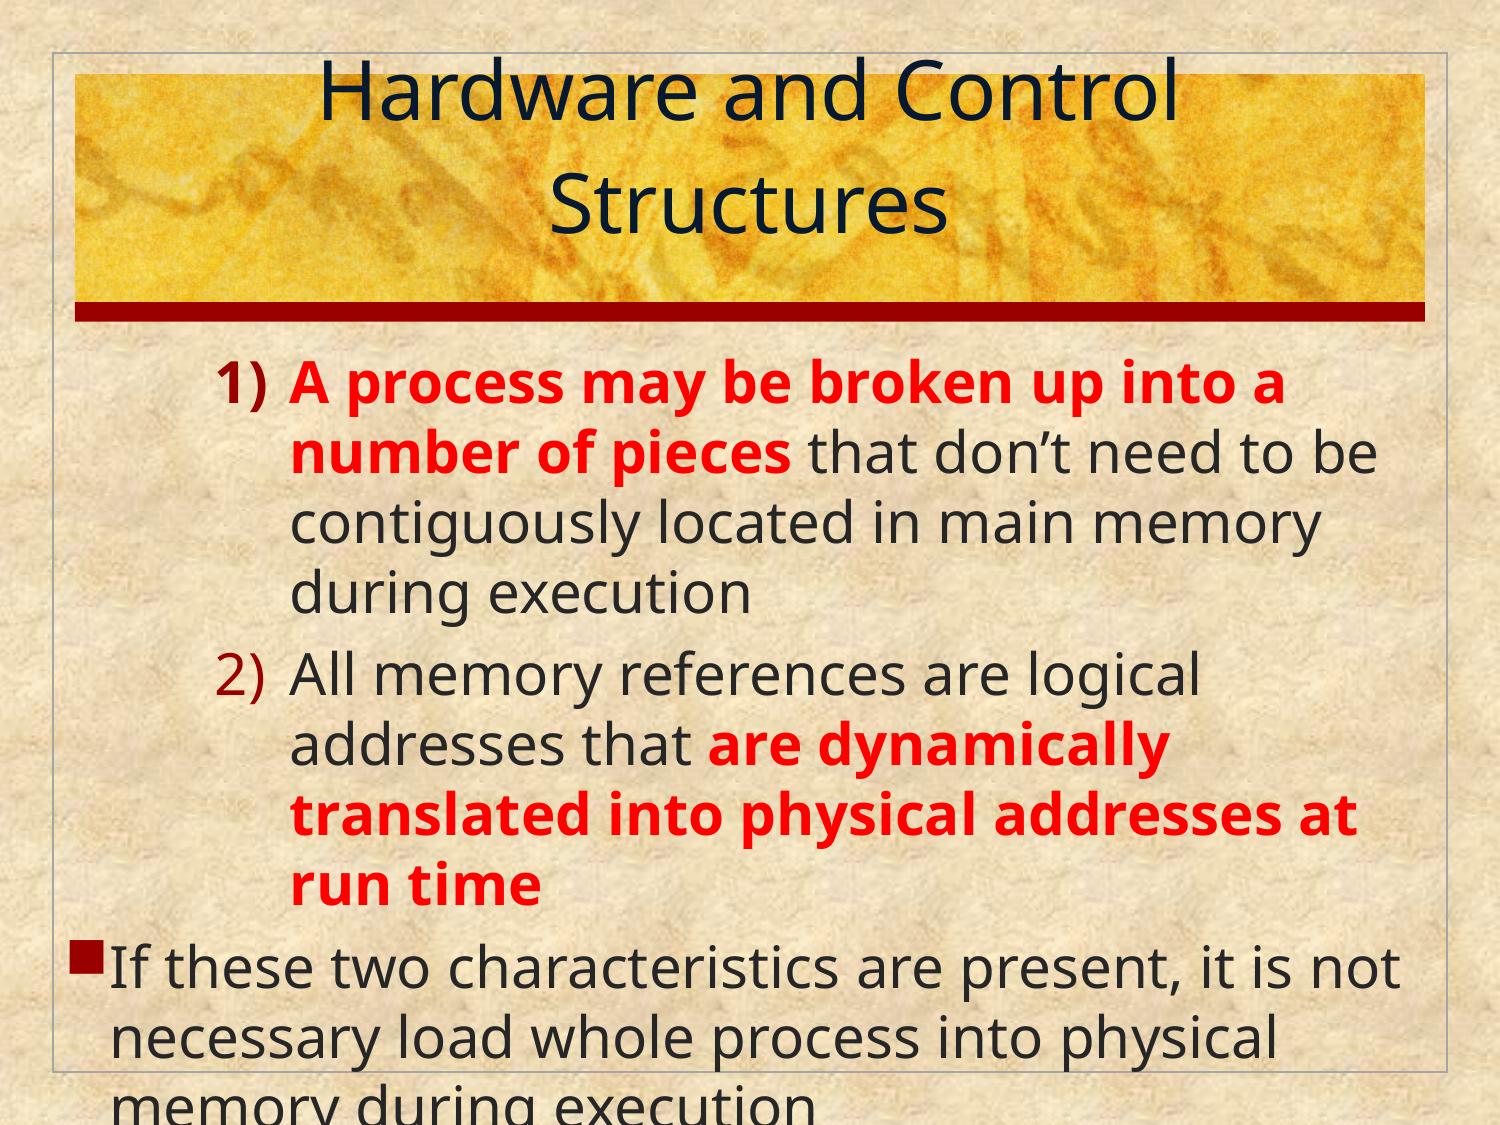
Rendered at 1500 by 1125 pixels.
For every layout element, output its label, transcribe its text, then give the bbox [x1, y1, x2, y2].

text_box Hardware and Control Structures [108, 74, 1392, 250]
text_box A process may be broken up into a number of pieces that don’t need to be contiguously located in main memory during execution All memory references are logical addresses that are dynamically translated into physical addresses at run time If these two characteristics are present, it is not necessary load whole process into physical memory during execution [50, 337, 1438, 1075]
picture [0, 0, 1500, 1125]
